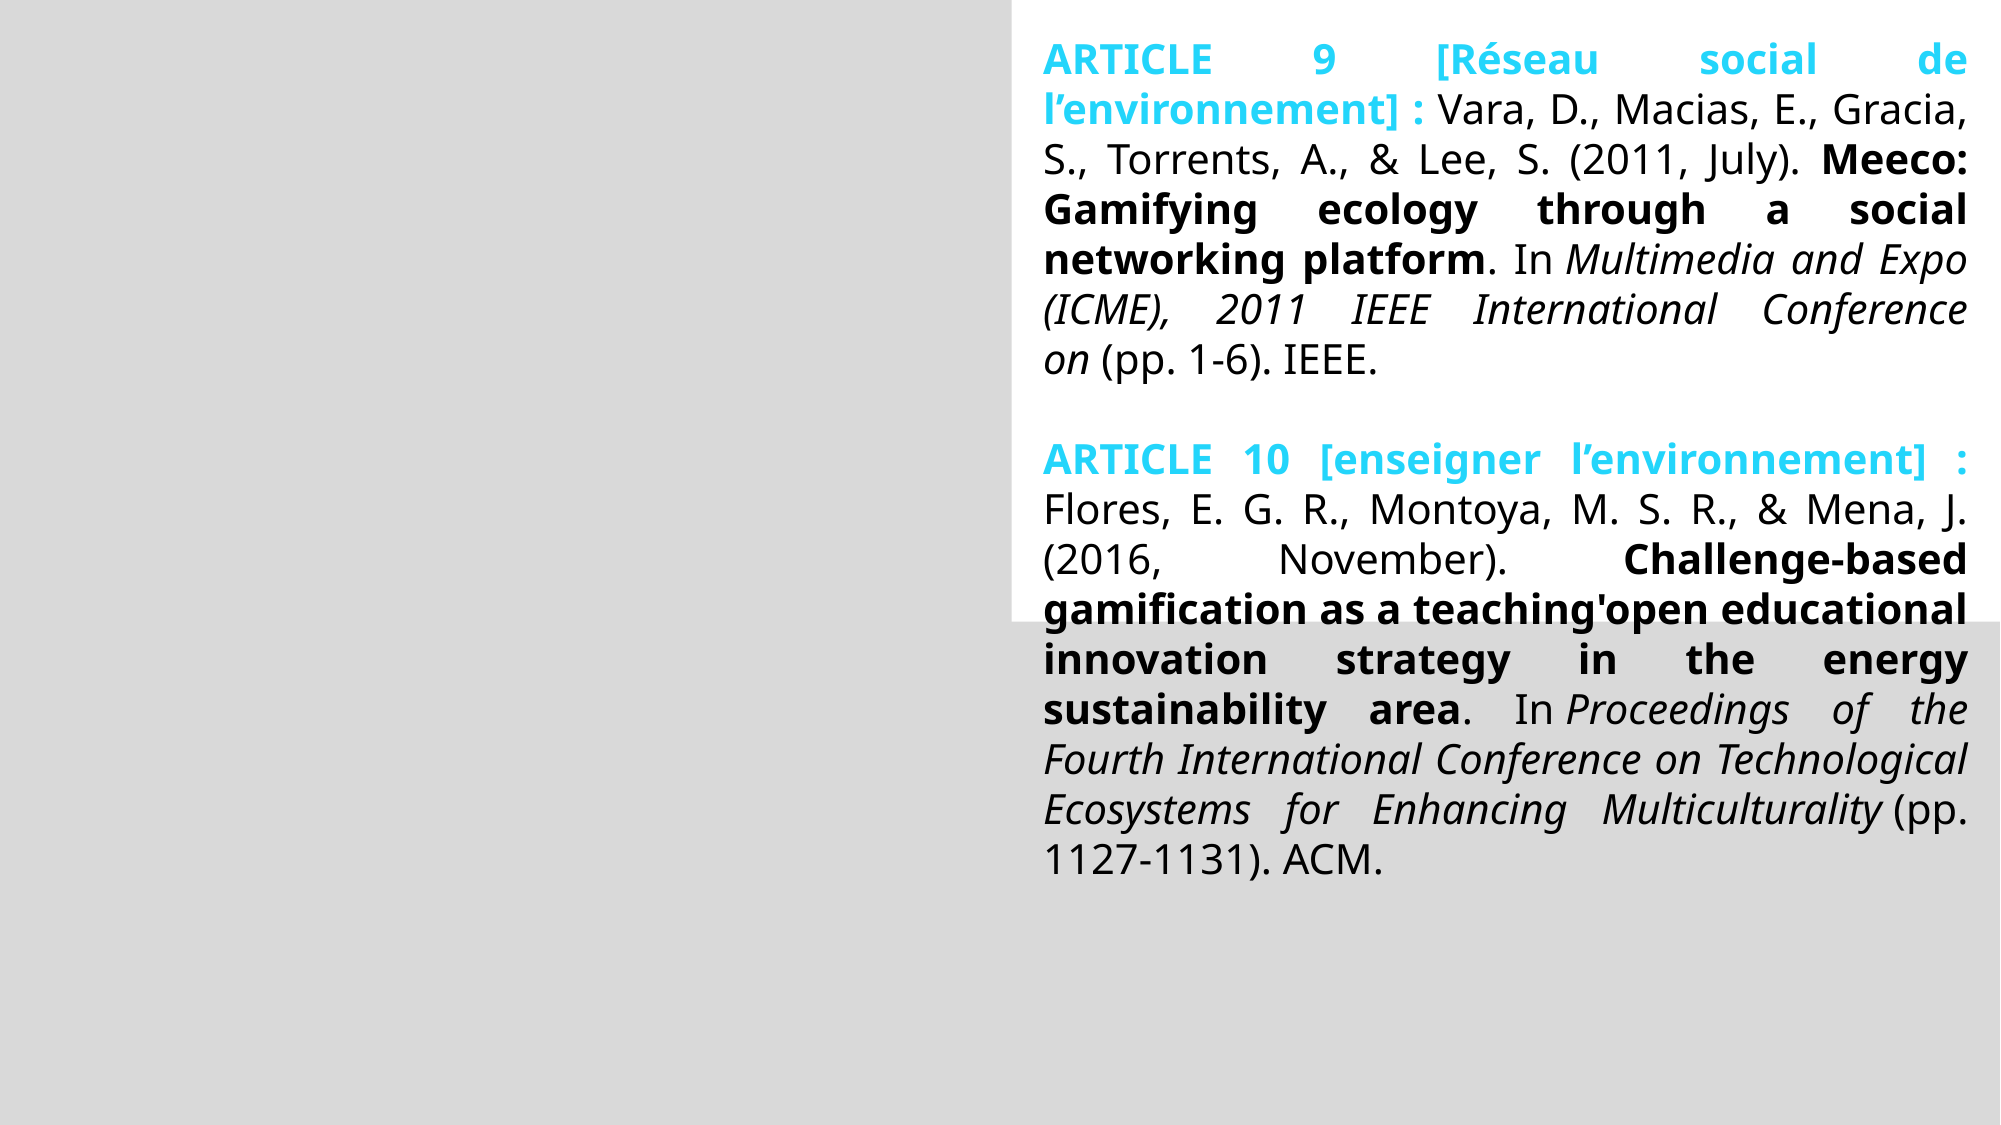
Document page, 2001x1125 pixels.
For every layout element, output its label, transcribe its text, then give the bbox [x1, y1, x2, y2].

text_box [1011, 0, 2000, 623]
text_box ARTICLE 9 [Réseau social de l’environnement] : Vara, D., Macias, E., Gracia, S., Torrents, A., & Lee, S. (2011, July). Meeco: Gamifying ecology through a social networking platform. In Multimedia and Expo (ICME), 2011 IEEE International Conference on (pp. 1-6). IEEE. ARTICLE 10 [enseigner l’environnement] : Flores, E. G. R., Montoya, M. S. R., & Mena, J. (2016, November). Challenge-based gamification as a teaching'open educational innovation strategy in the energy sustainability area. In Proceedings of the Fourth International Conference on Technological Ecosystems for Enhancing Multiculturality (pp. 1127-1131). ACM. [1028, 25, 1984, 891]
text_box [0, 0, 2000, 1125]
